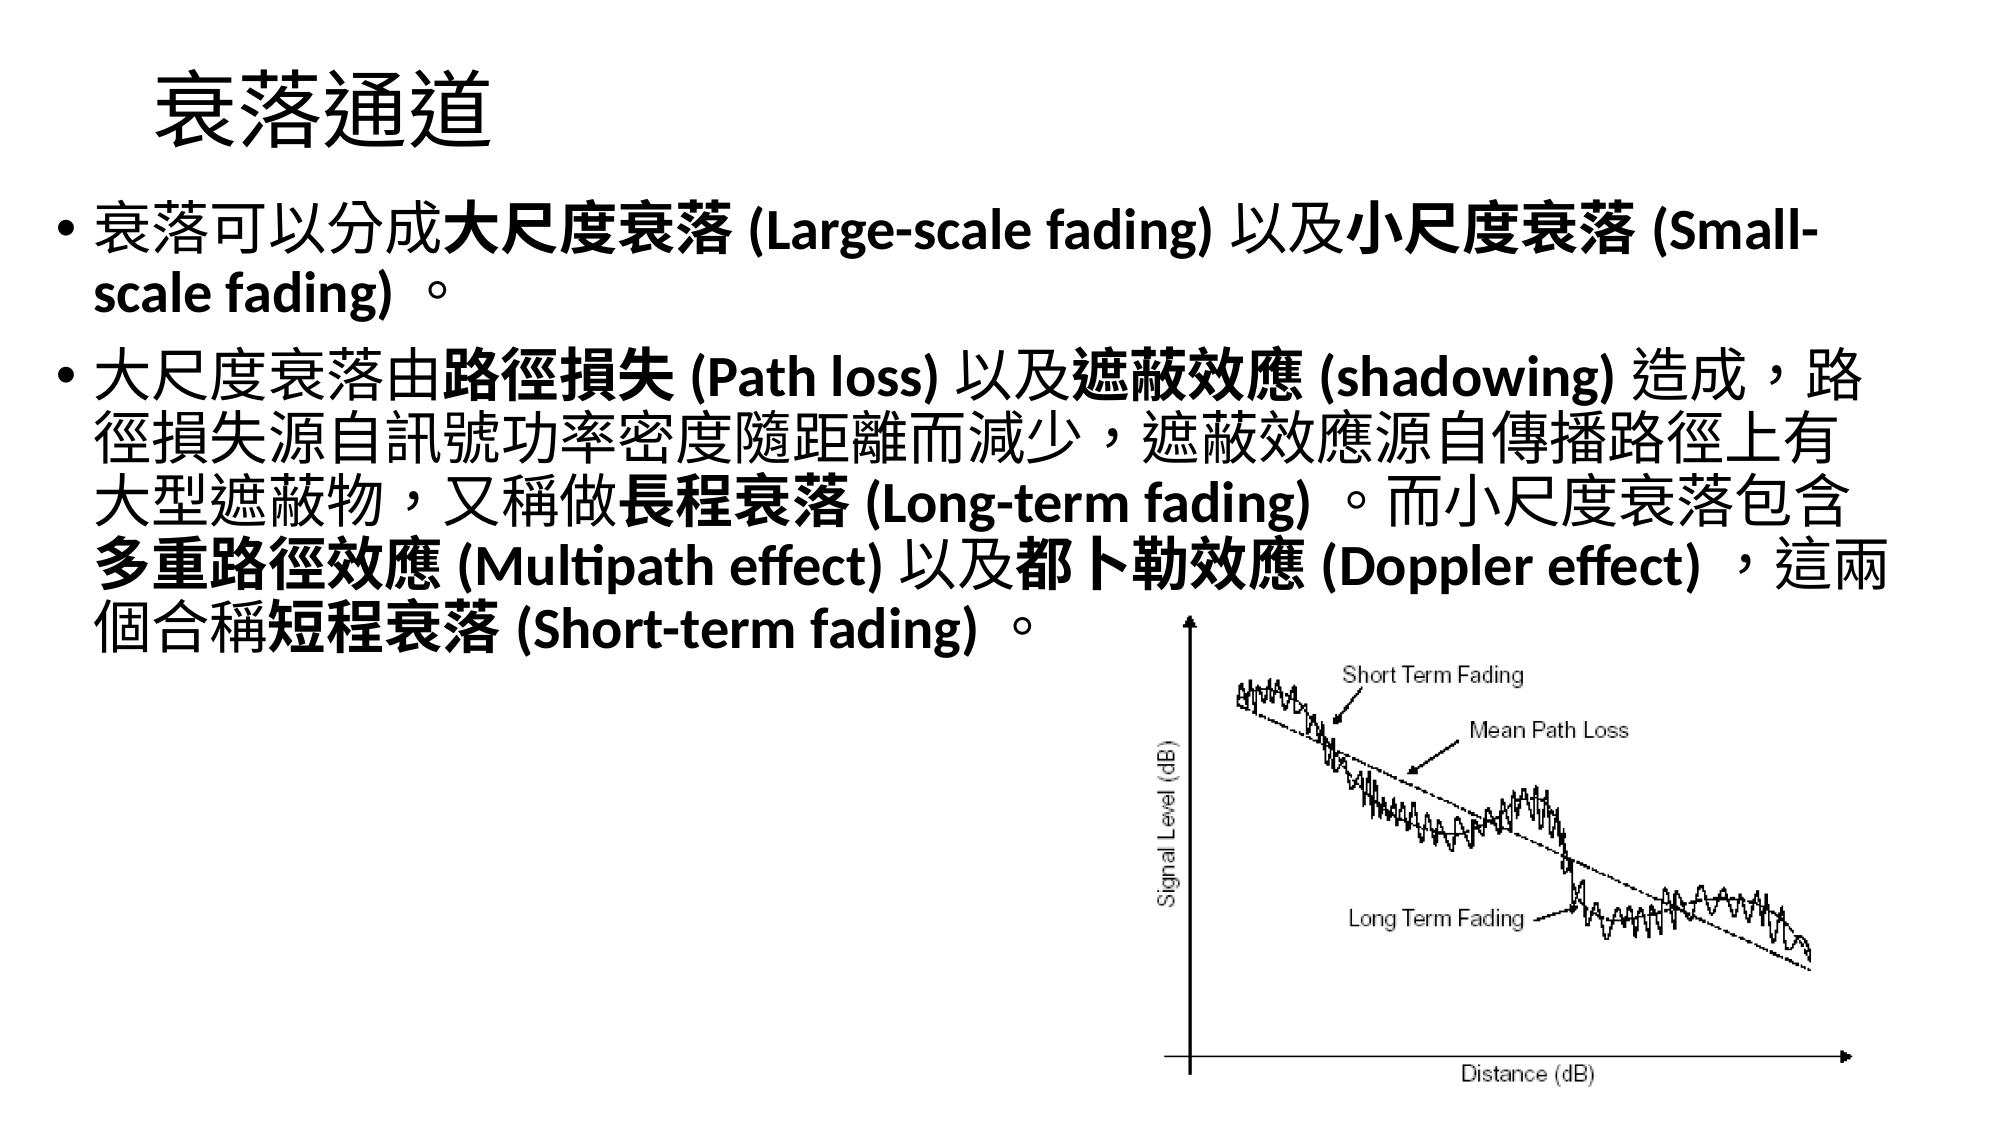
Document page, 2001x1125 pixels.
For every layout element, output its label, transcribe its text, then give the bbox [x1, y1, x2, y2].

picture [1145, 602, 1863, 1093]
list 衰落可以分成大尺度衰落(Large-scale fading)以及小尺度衰落(Small-scale fading)。 大尺度衰落由路徑損失(Path loss)以及遮蔽效應(shadowing)造成，路徑損失源自訊號功率密度隨距離而減少，遮蔽效應源自傳播路徑上有大型遮蔽物，又稱做長程衰落(Long-term fading)。而小尺度衰落包含多重路徑效應(Multipath effect)以及都卜勒效應(Doppler effect)，這兩個合稱短程衰落(Short-term fading)。 [40, 192, 1908, 1014]
title 衰落通道 [137, 59, 1863, 168]
